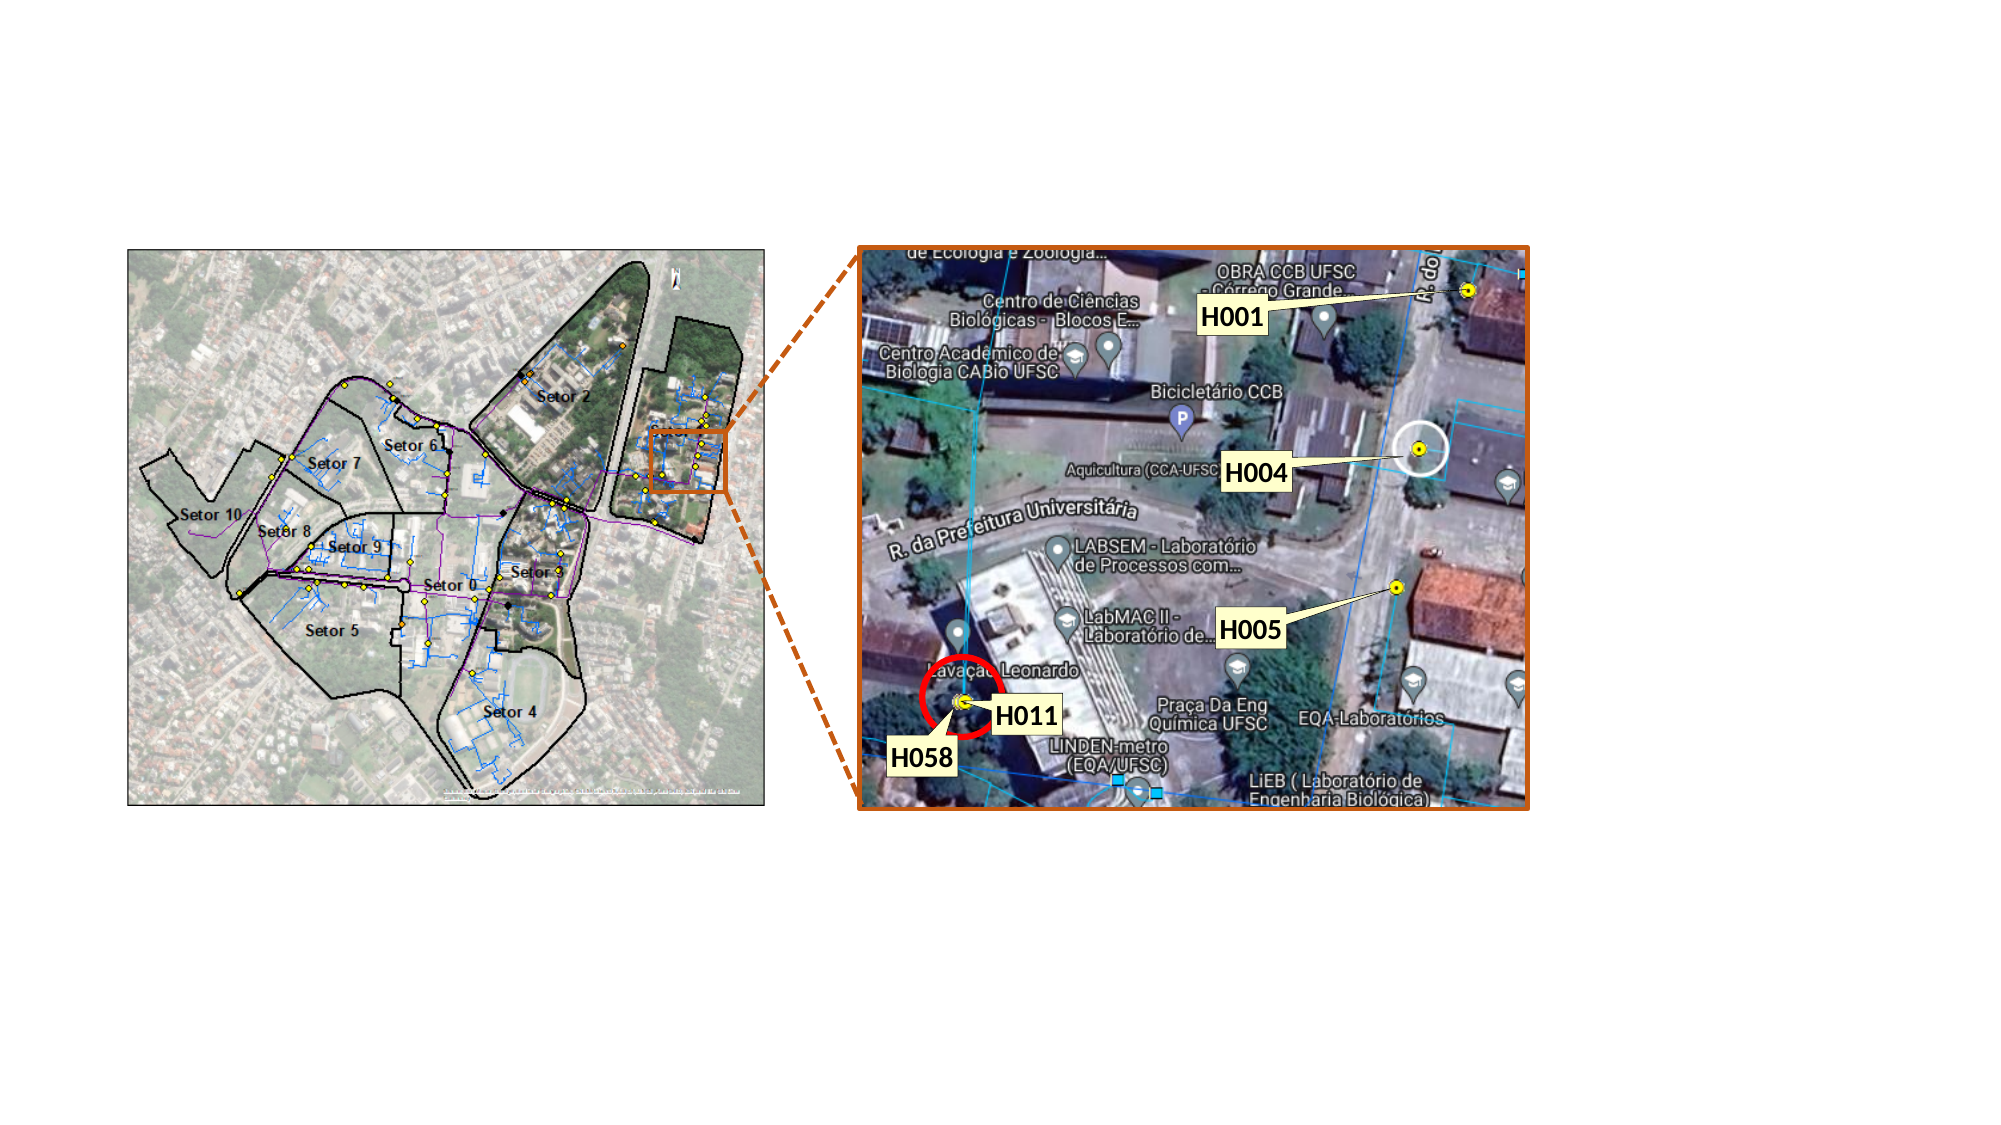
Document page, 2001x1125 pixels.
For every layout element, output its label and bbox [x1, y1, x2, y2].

text_box [725, 249, 862, 432]
picture [861, 249, 1526, 807]
text_box [725, 492, 862, 805]
picture [124, 248, 766, 806]
